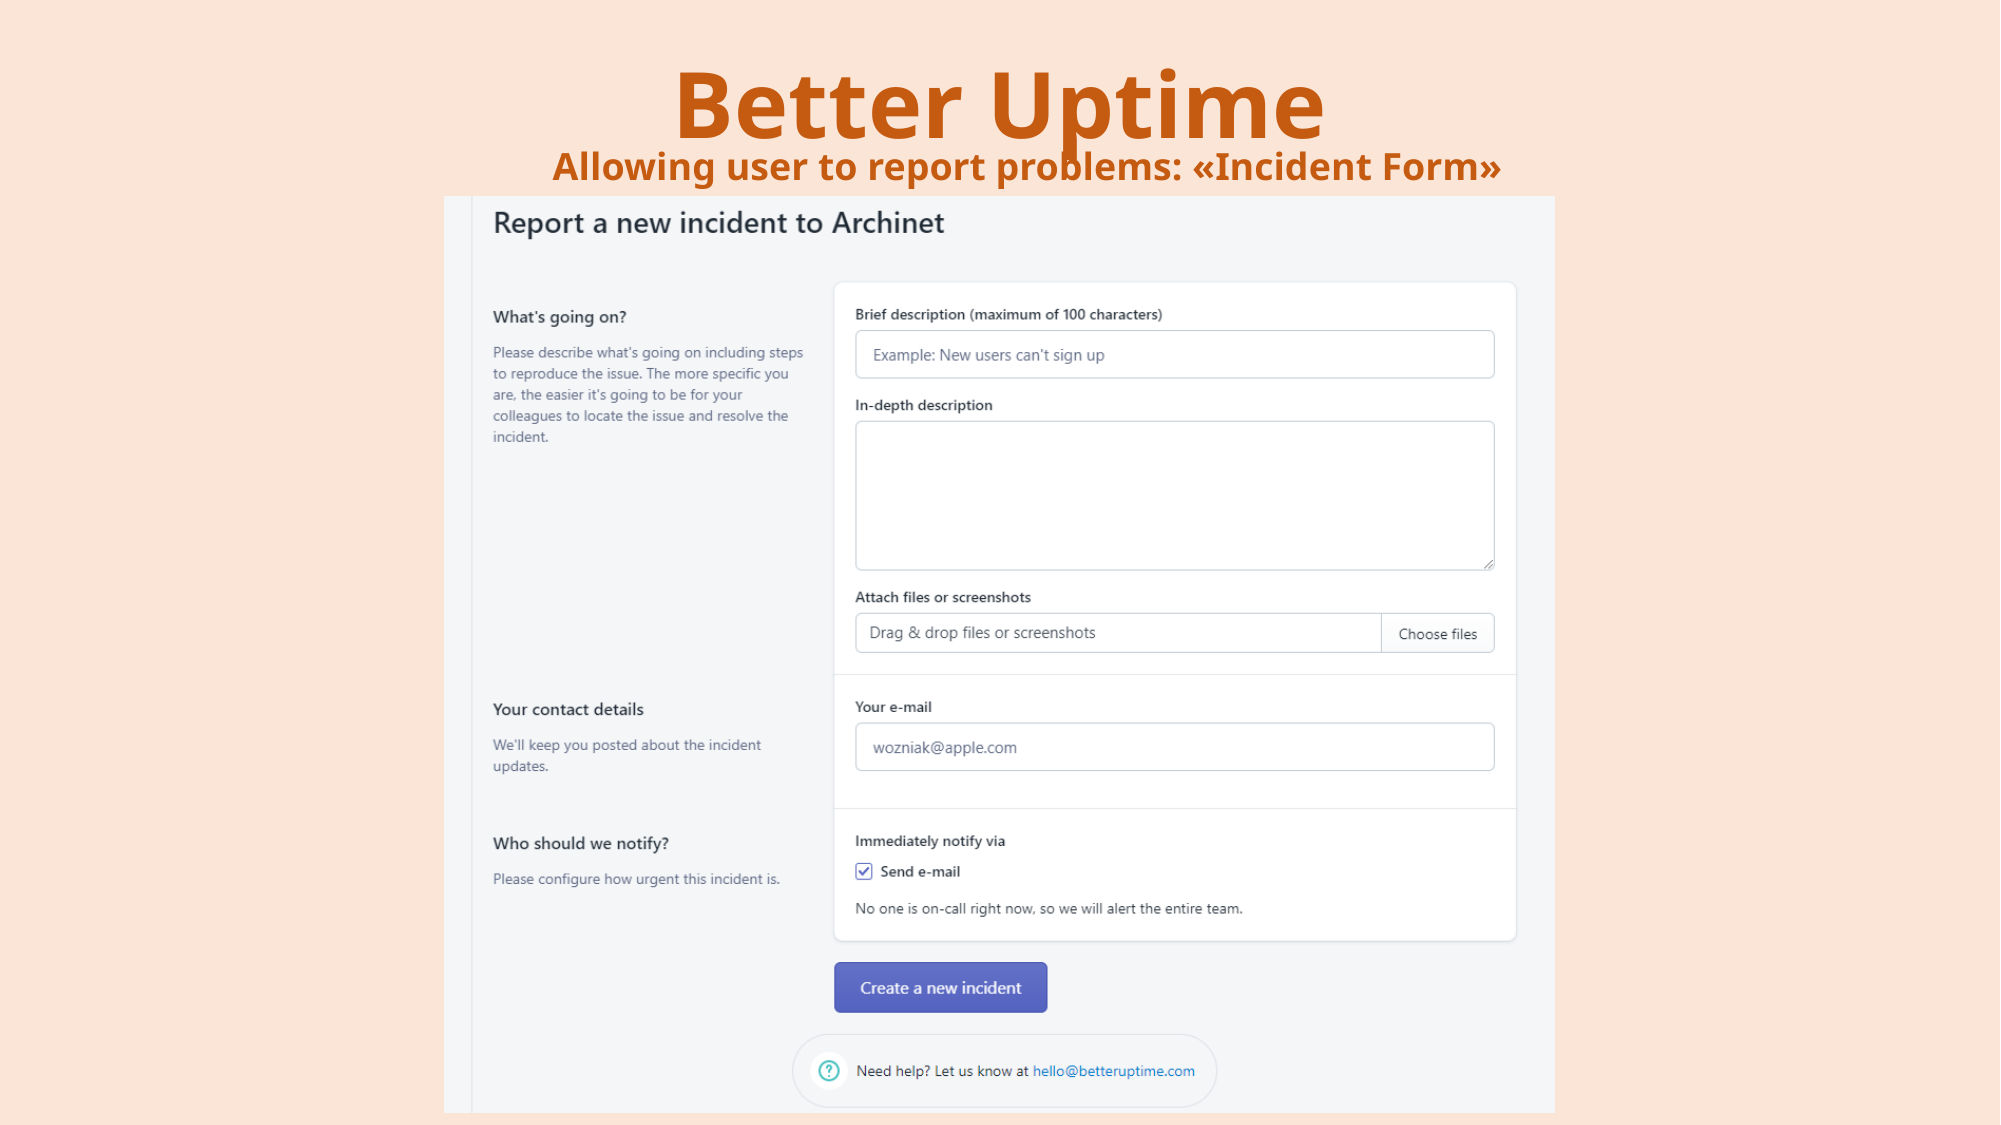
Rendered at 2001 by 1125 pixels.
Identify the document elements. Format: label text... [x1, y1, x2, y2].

text_box Allowing user to report problems: «Incident Form» [387, 135, 1521, 196]
picture [444, 196, 1555, 1113]
title Better Uptime [137, 0, 1863, 218]
